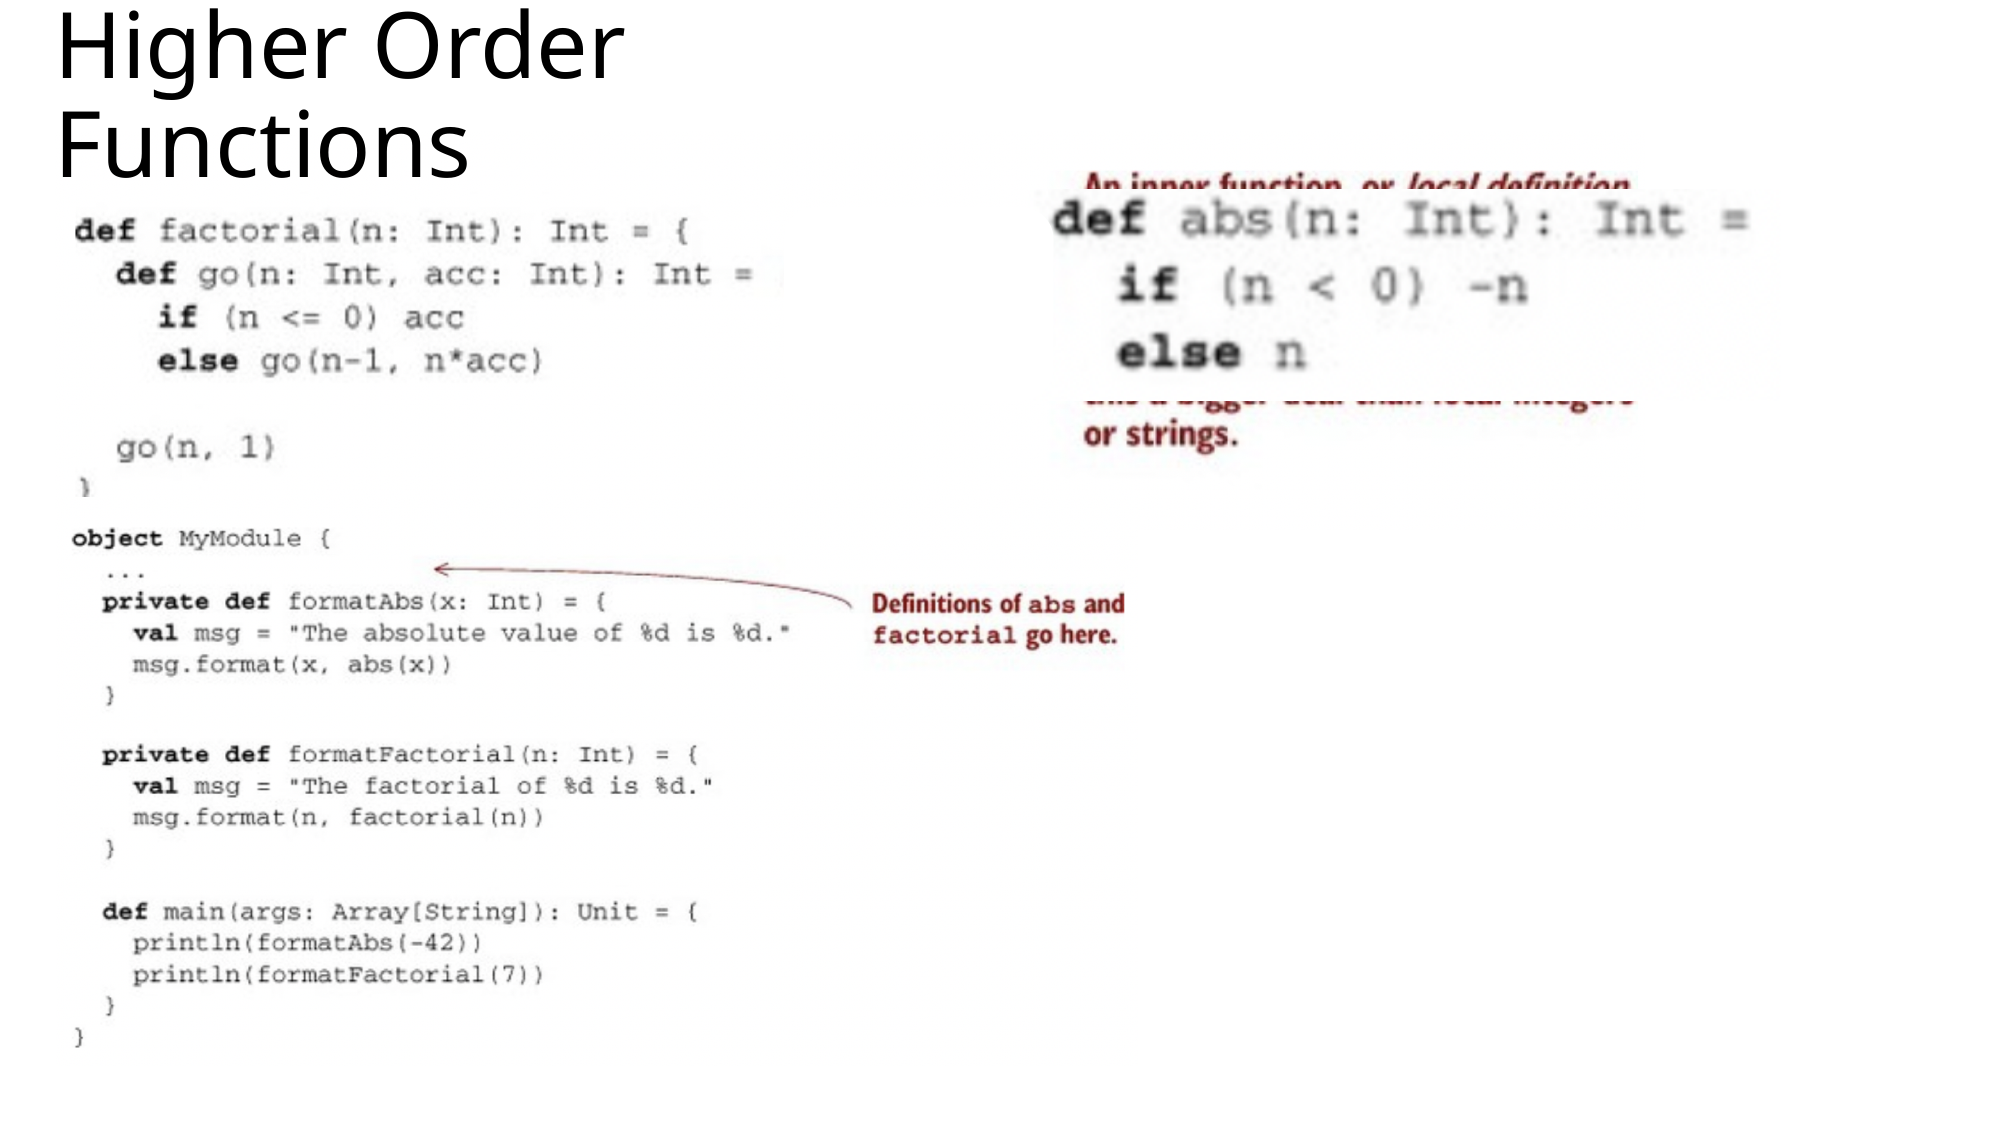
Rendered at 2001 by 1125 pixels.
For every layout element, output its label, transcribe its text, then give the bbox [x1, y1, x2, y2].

title Higher Order Functions [39, 0, 1015, 207]
picture [1027, 189, 1781, 401]
picture [56, 497, 1138, 1066]
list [55, 131, 1645, 530]
